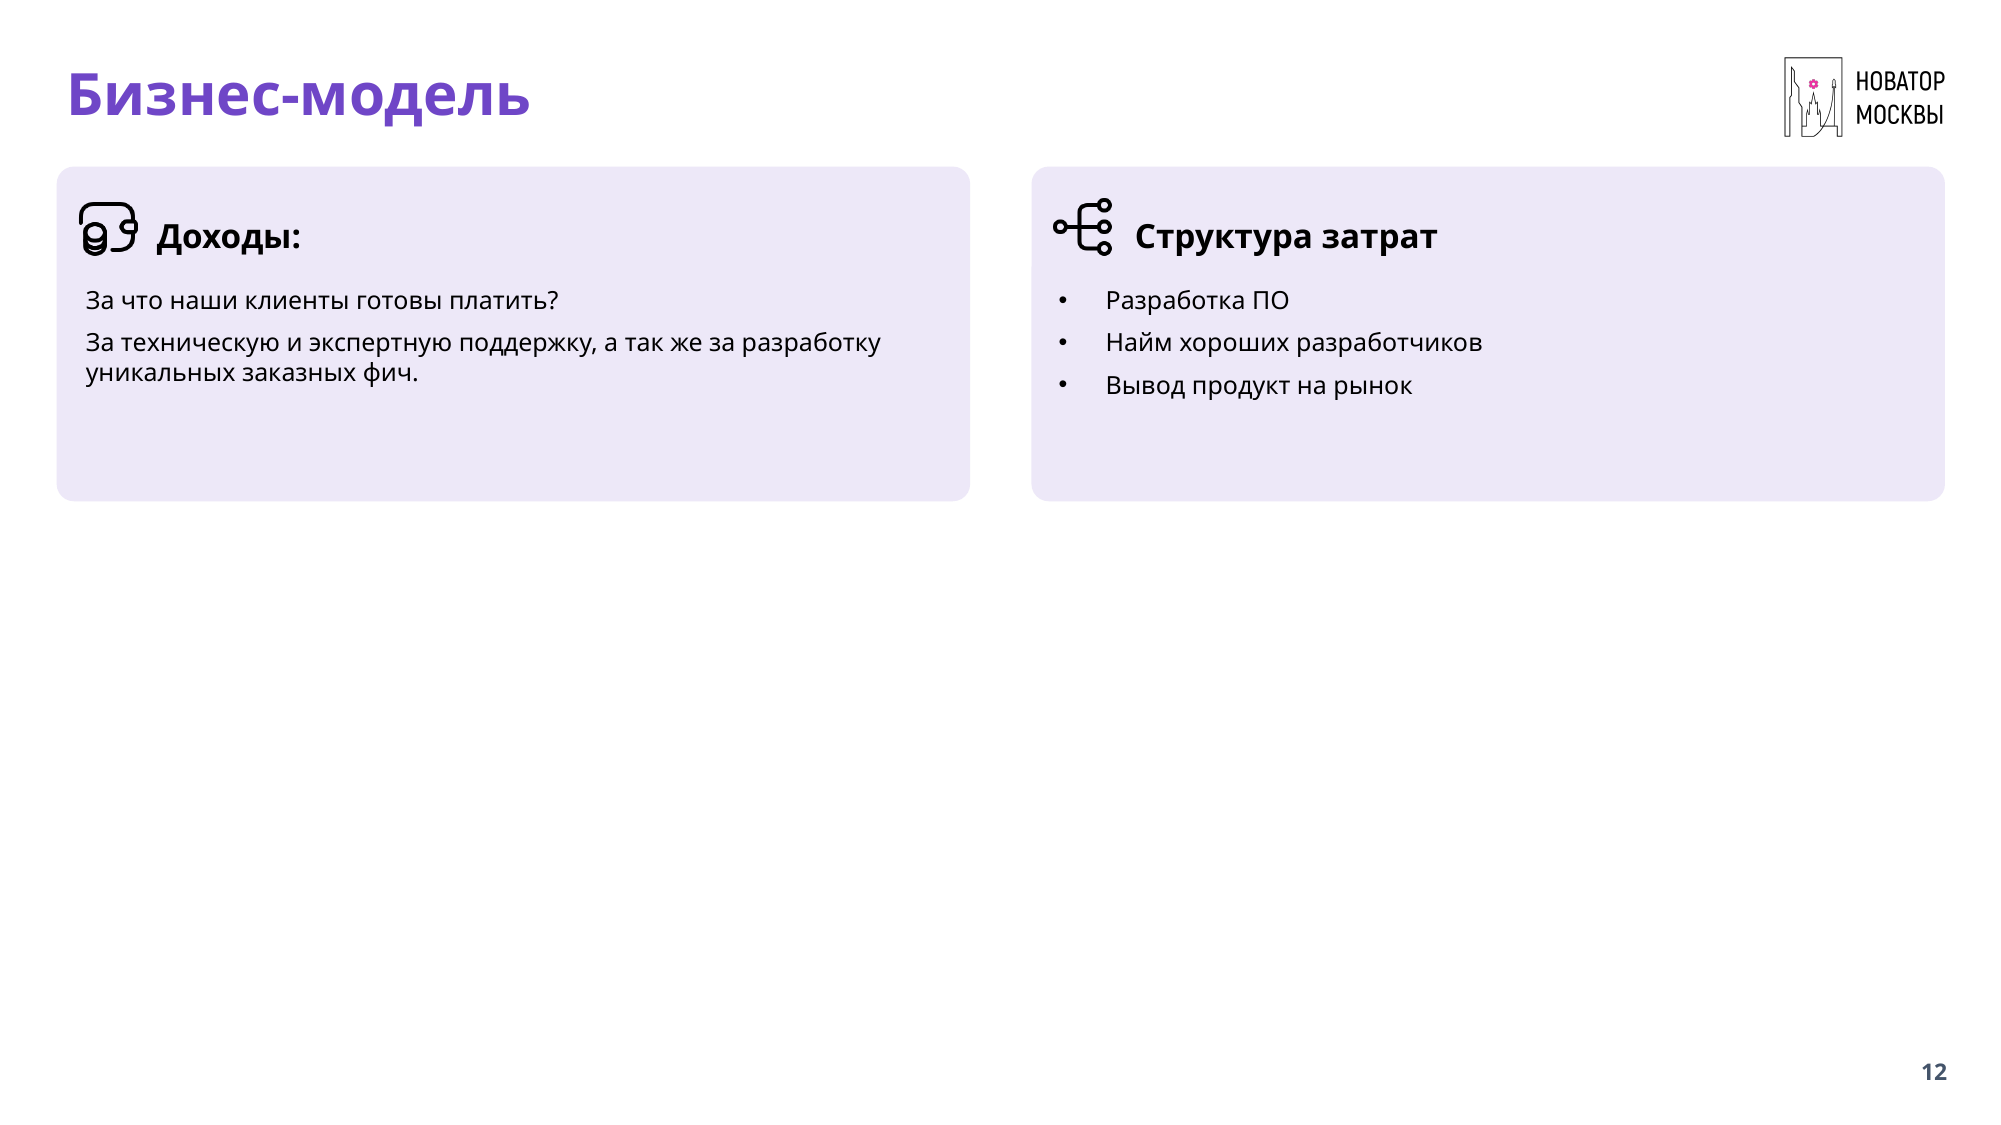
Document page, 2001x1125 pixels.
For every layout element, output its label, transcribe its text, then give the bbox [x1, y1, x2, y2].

slide_number 12 [1888, 1042, 1981, 1103]
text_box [56, 166, 1946, 502]
picture [1784, 57, 1945, 137]
title Бизнес-модель [51, 57, 1717, 126]
